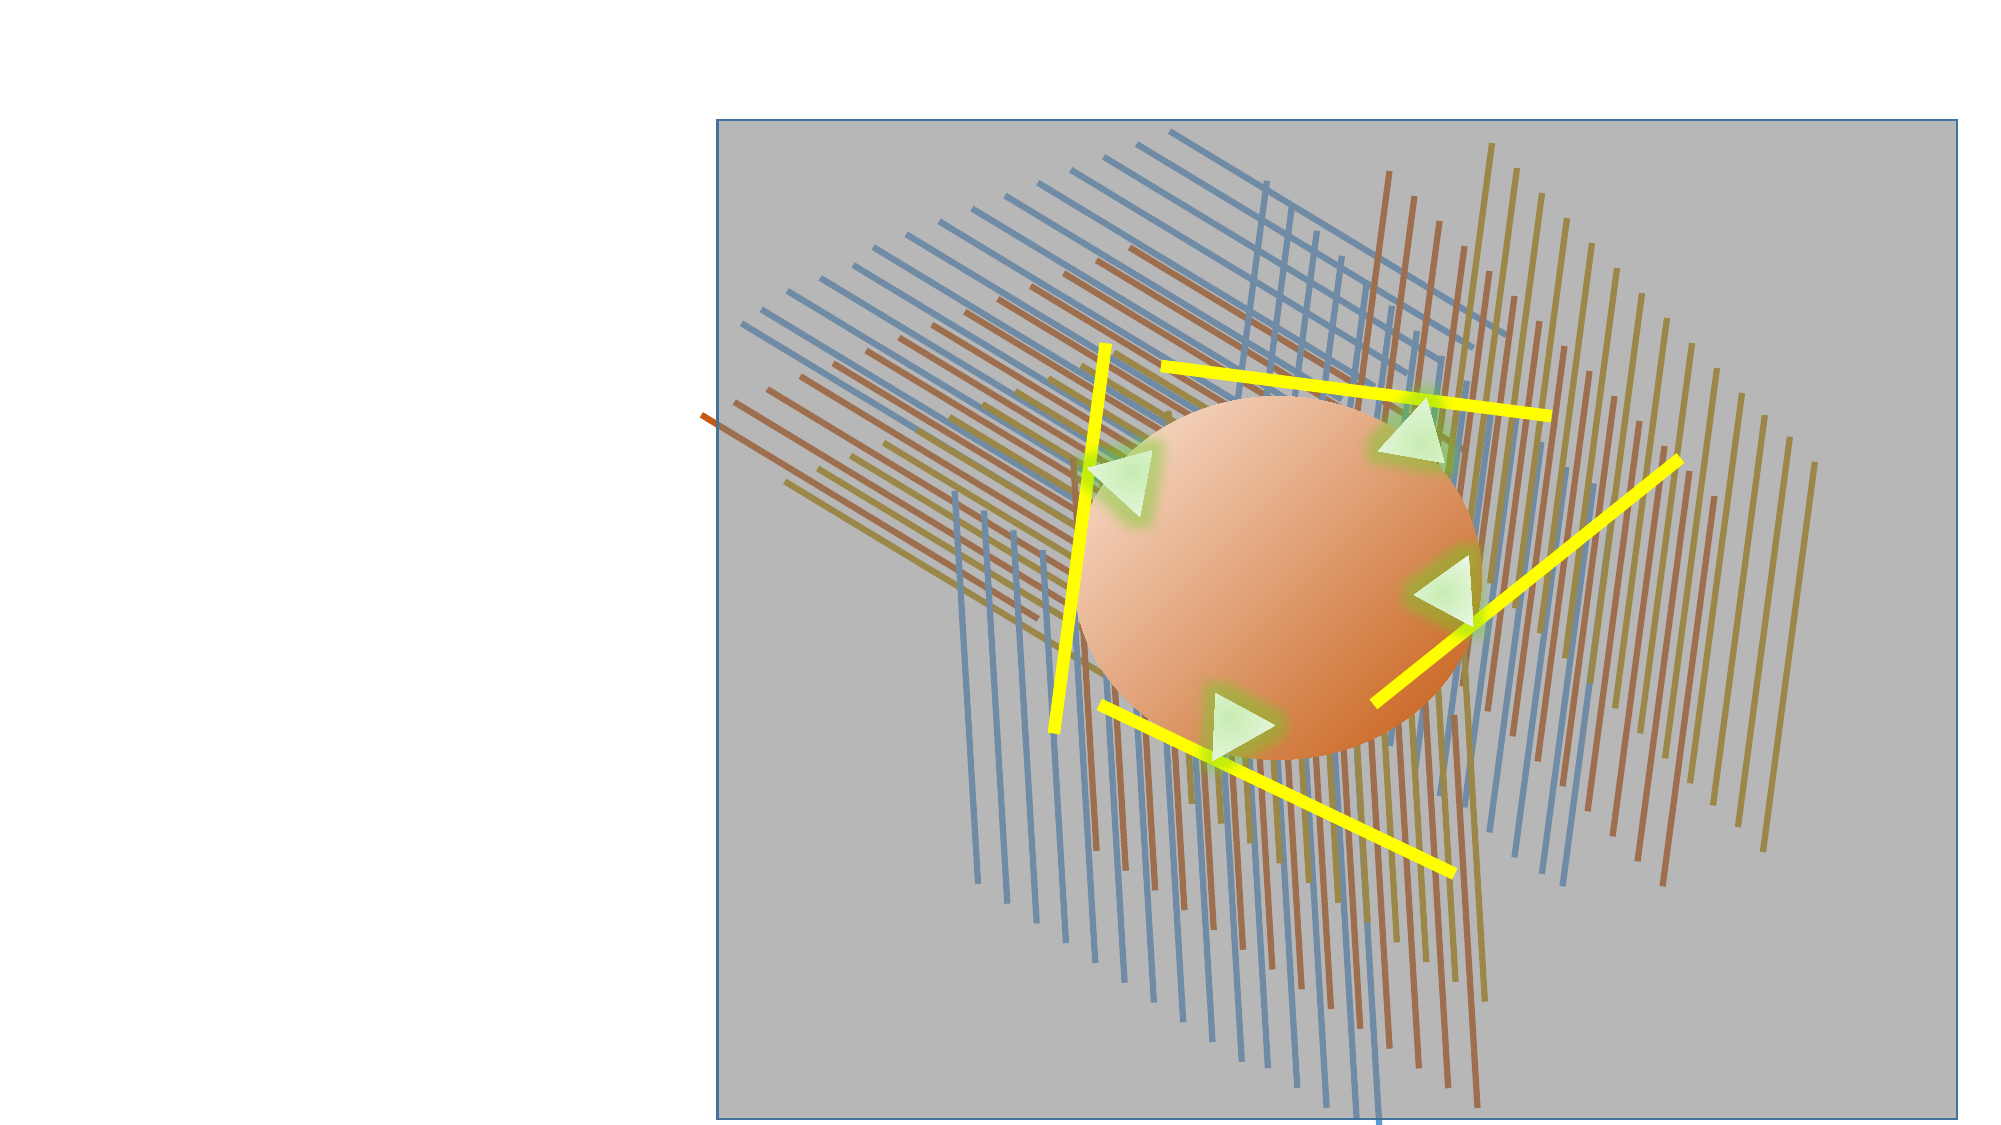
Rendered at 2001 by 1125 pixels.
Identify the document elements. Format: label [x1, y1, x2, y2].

text_box [717, 72, 1957, 1125]
